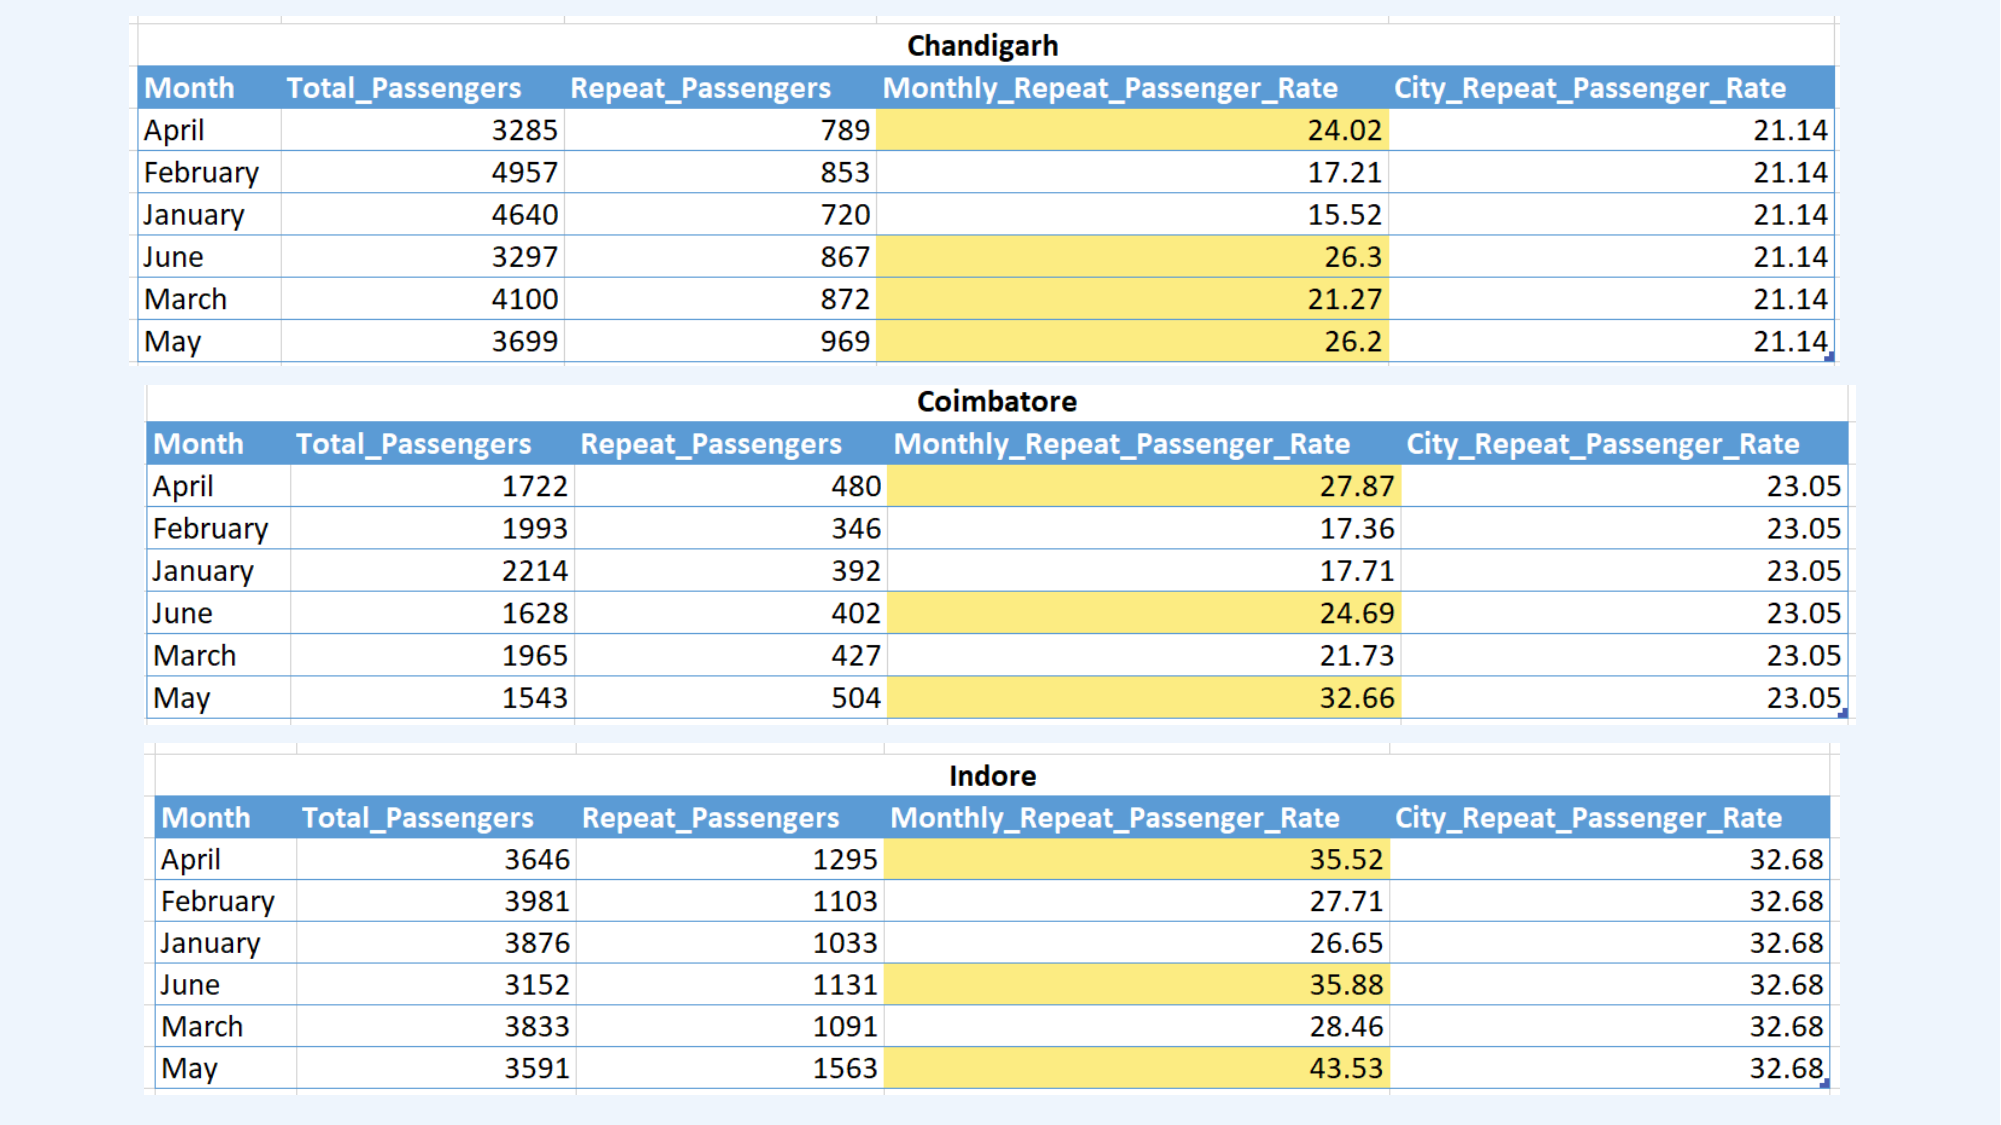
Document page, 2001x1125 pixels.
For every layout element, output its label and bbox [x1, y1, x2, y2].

picture [144, 385, 1856, 725]
picture [144, 743, 1840, 1095]
picture [129, 16, 1840, 366]
